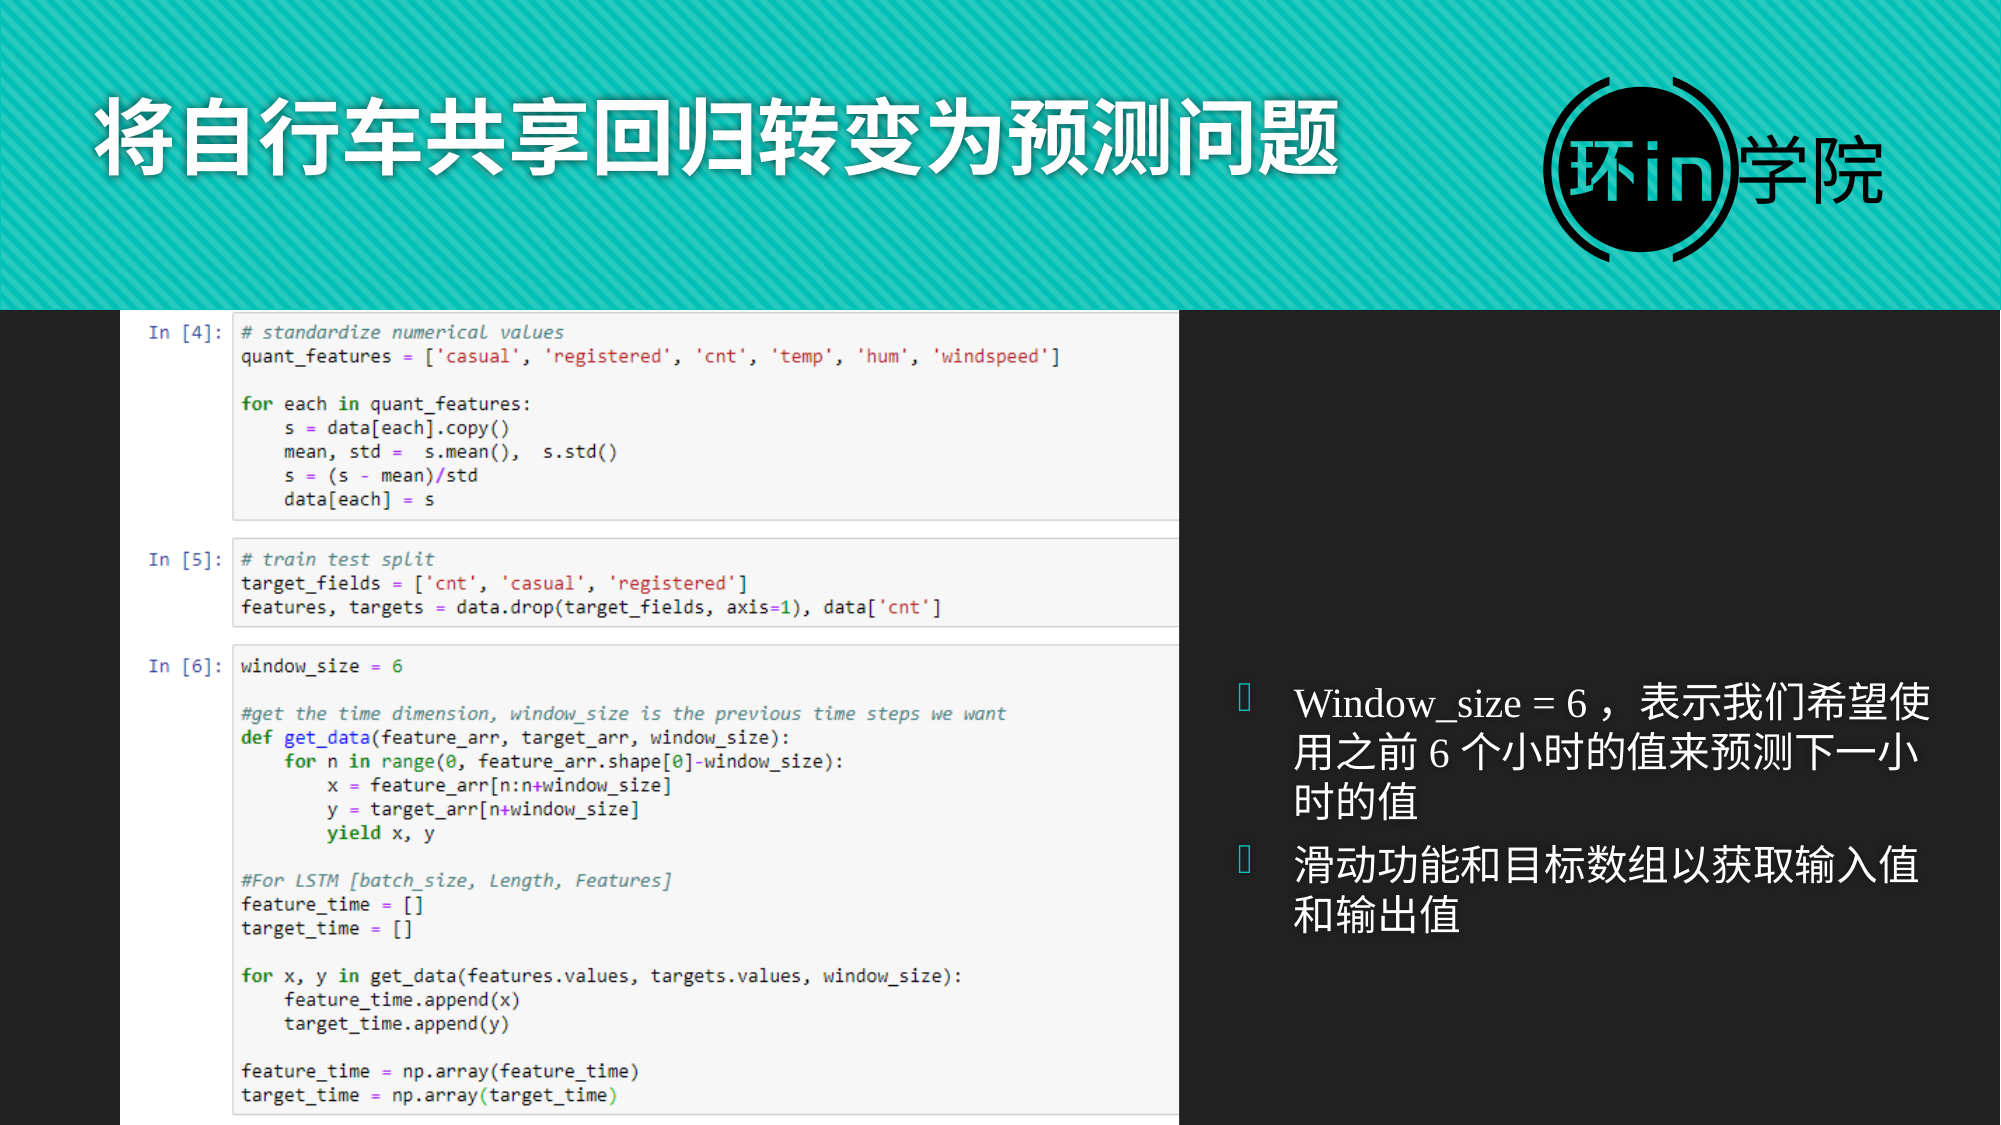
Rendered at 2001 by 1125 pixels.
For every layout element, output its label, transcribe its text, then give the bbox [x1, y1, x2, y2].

picture [1, 0, 2000, 1125]
text_box Window_size = 6，表示我们希望使用之前6个小时的值来预测下一小时的值 滑动功能和目标数组以获取输入值和输出值 [1230, 562, 1953, 1053]
title 将自行车共享回归转变为预测问题 [83, 32, 1820, 193]
